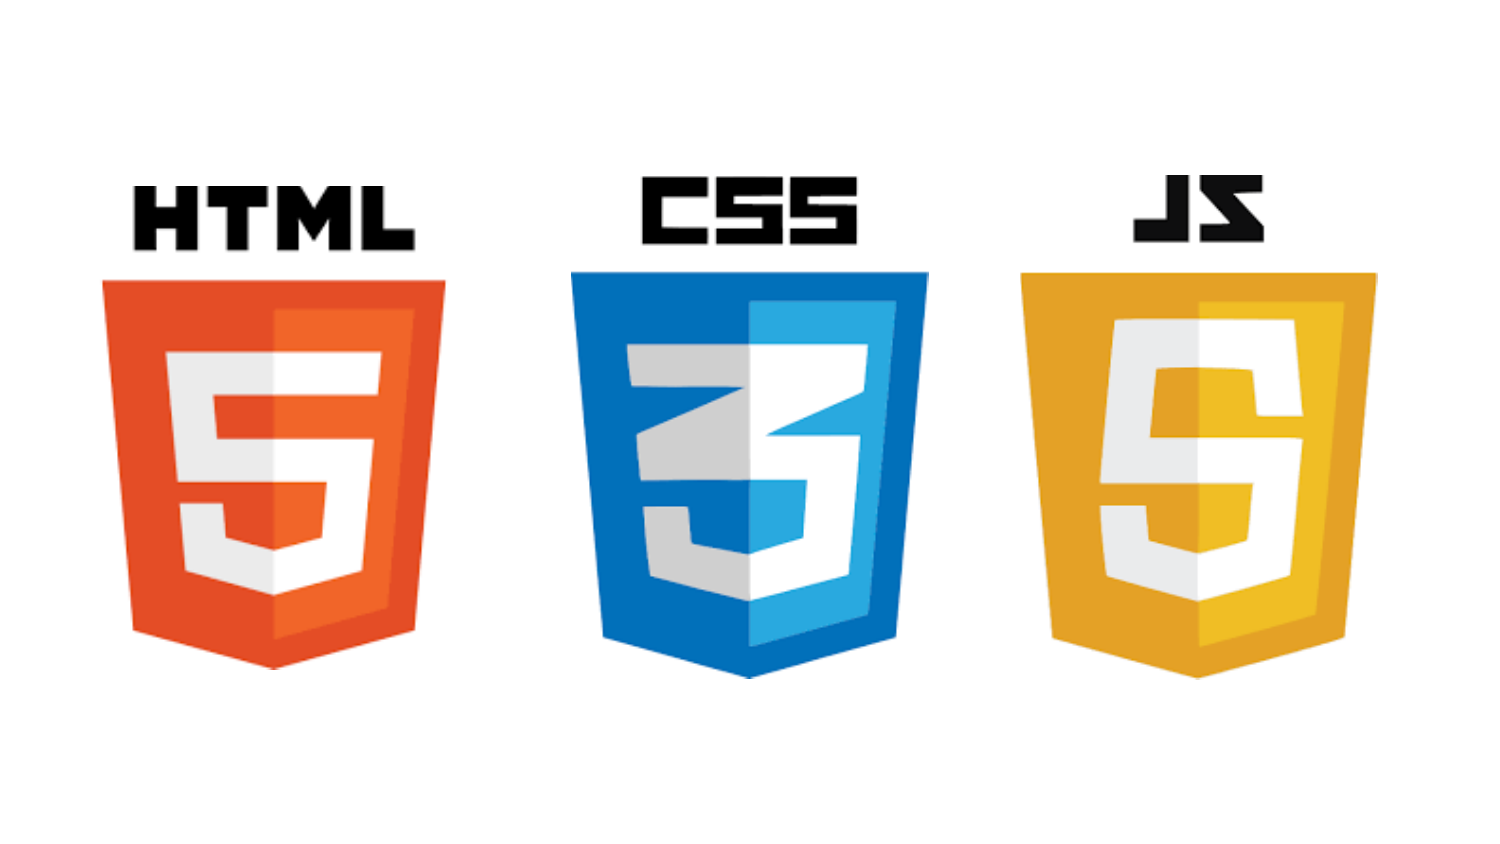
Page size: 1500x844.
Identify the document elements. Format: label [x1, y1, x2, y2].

picture [32, 185, 517, 670]
picture [571, 175, 929, 680]
picture [1019, 175, 1378, 681]
